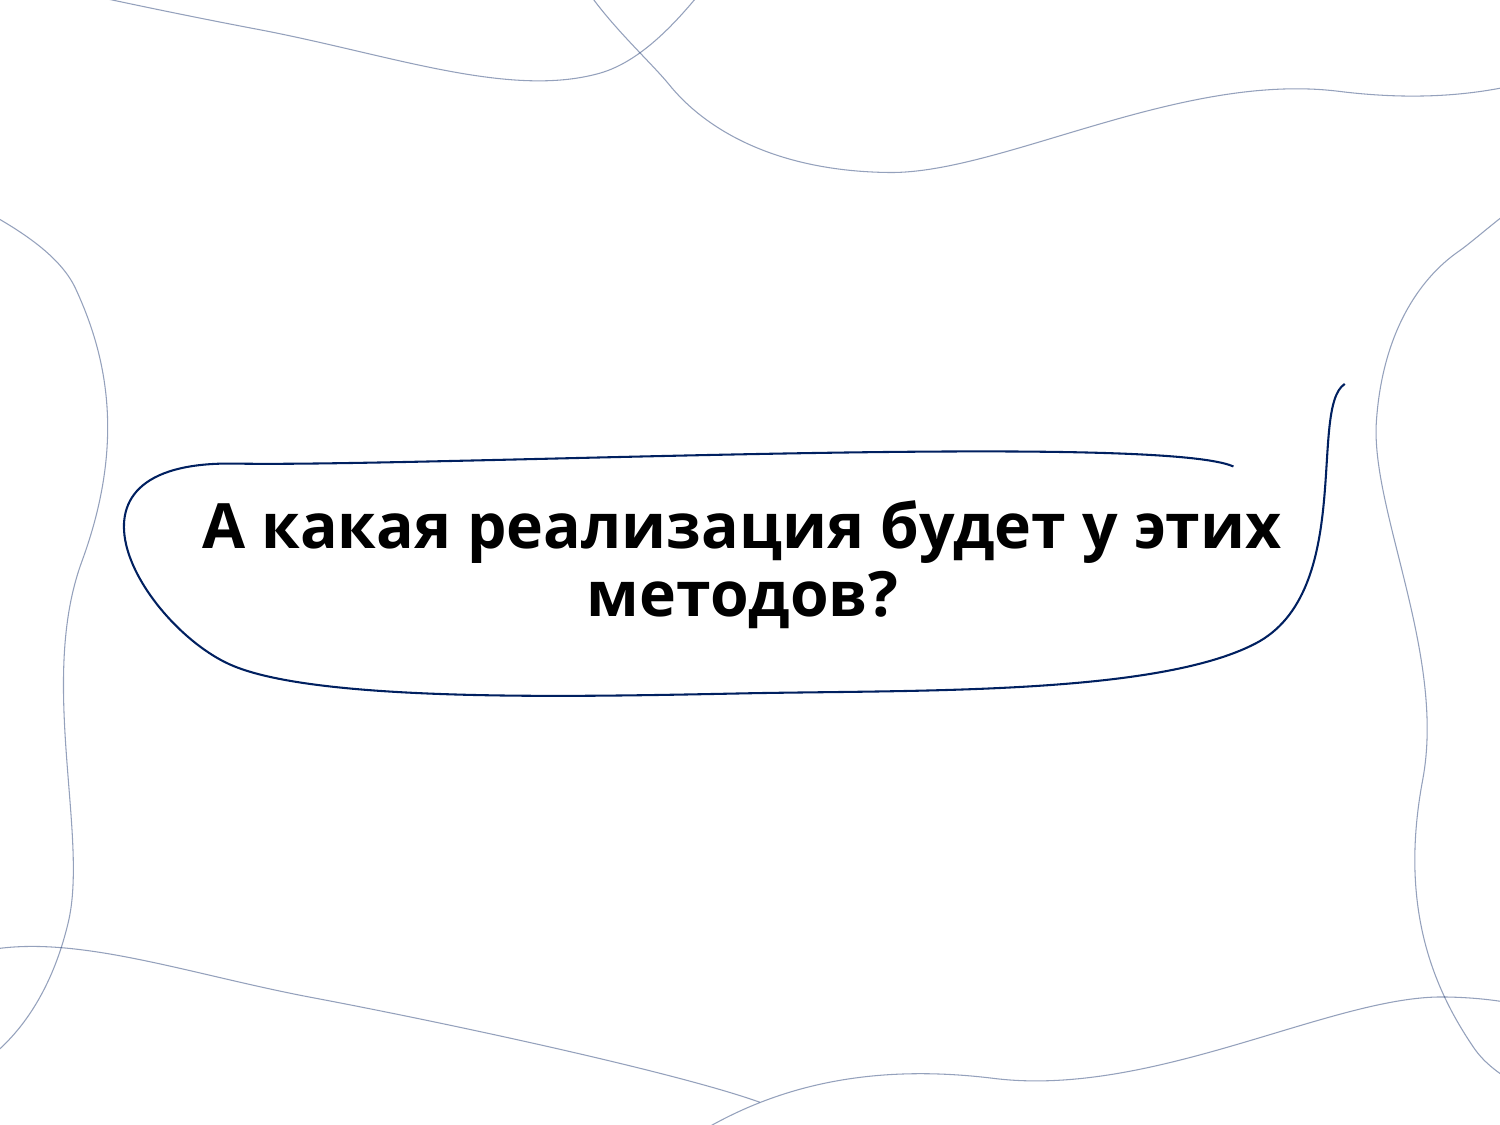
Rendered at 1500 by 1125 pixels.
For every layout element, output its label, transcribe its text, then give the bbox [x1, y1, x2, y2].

text_box [1375, 217, 1500, 1000]
text_box [0, 945, 760, 1125]
text_box [122, 383, 1346, 697]
text_box [710, 995, 1500, 1125]
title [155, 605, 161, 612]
text_box [107, 0, 639, 82]
text_box [592, 0, 1500, 174]
text_box [0, 218, 109, 947]
title А какая реализация будет у этих методов? [1294, 513, 1330, 612]
